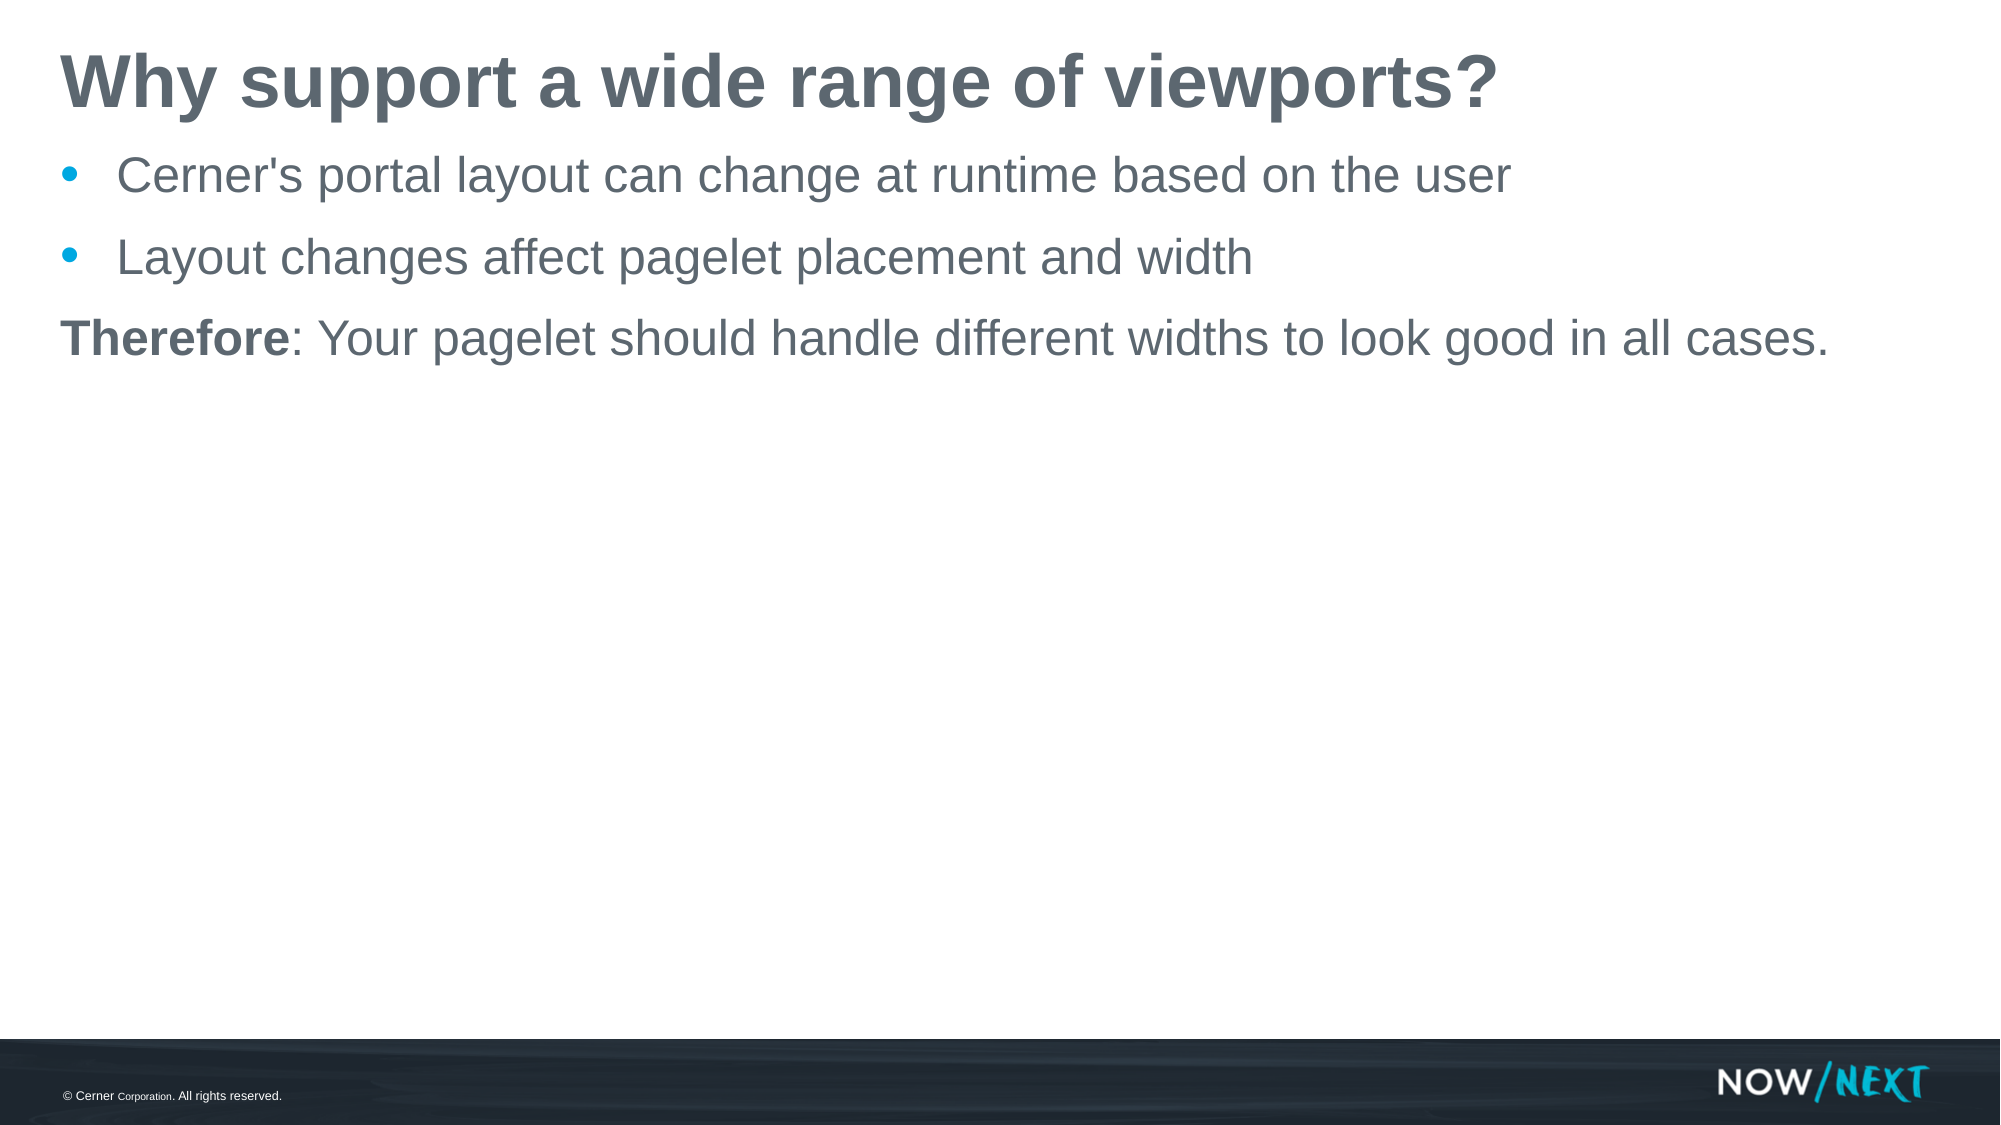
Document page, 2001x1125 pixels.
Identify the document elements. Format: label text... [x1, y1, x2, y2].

list Cerner's portal layout can change at runtime based on the user Layout changes affect pagelet placement and width Therefore: Your pagelet should handle different widths to look good in all cases. [0, 149, 2000, 963]
title Why support a wide range of viewports? [0, 0, 2000, 116]
picture [0, 1039, 2000, 1125]
